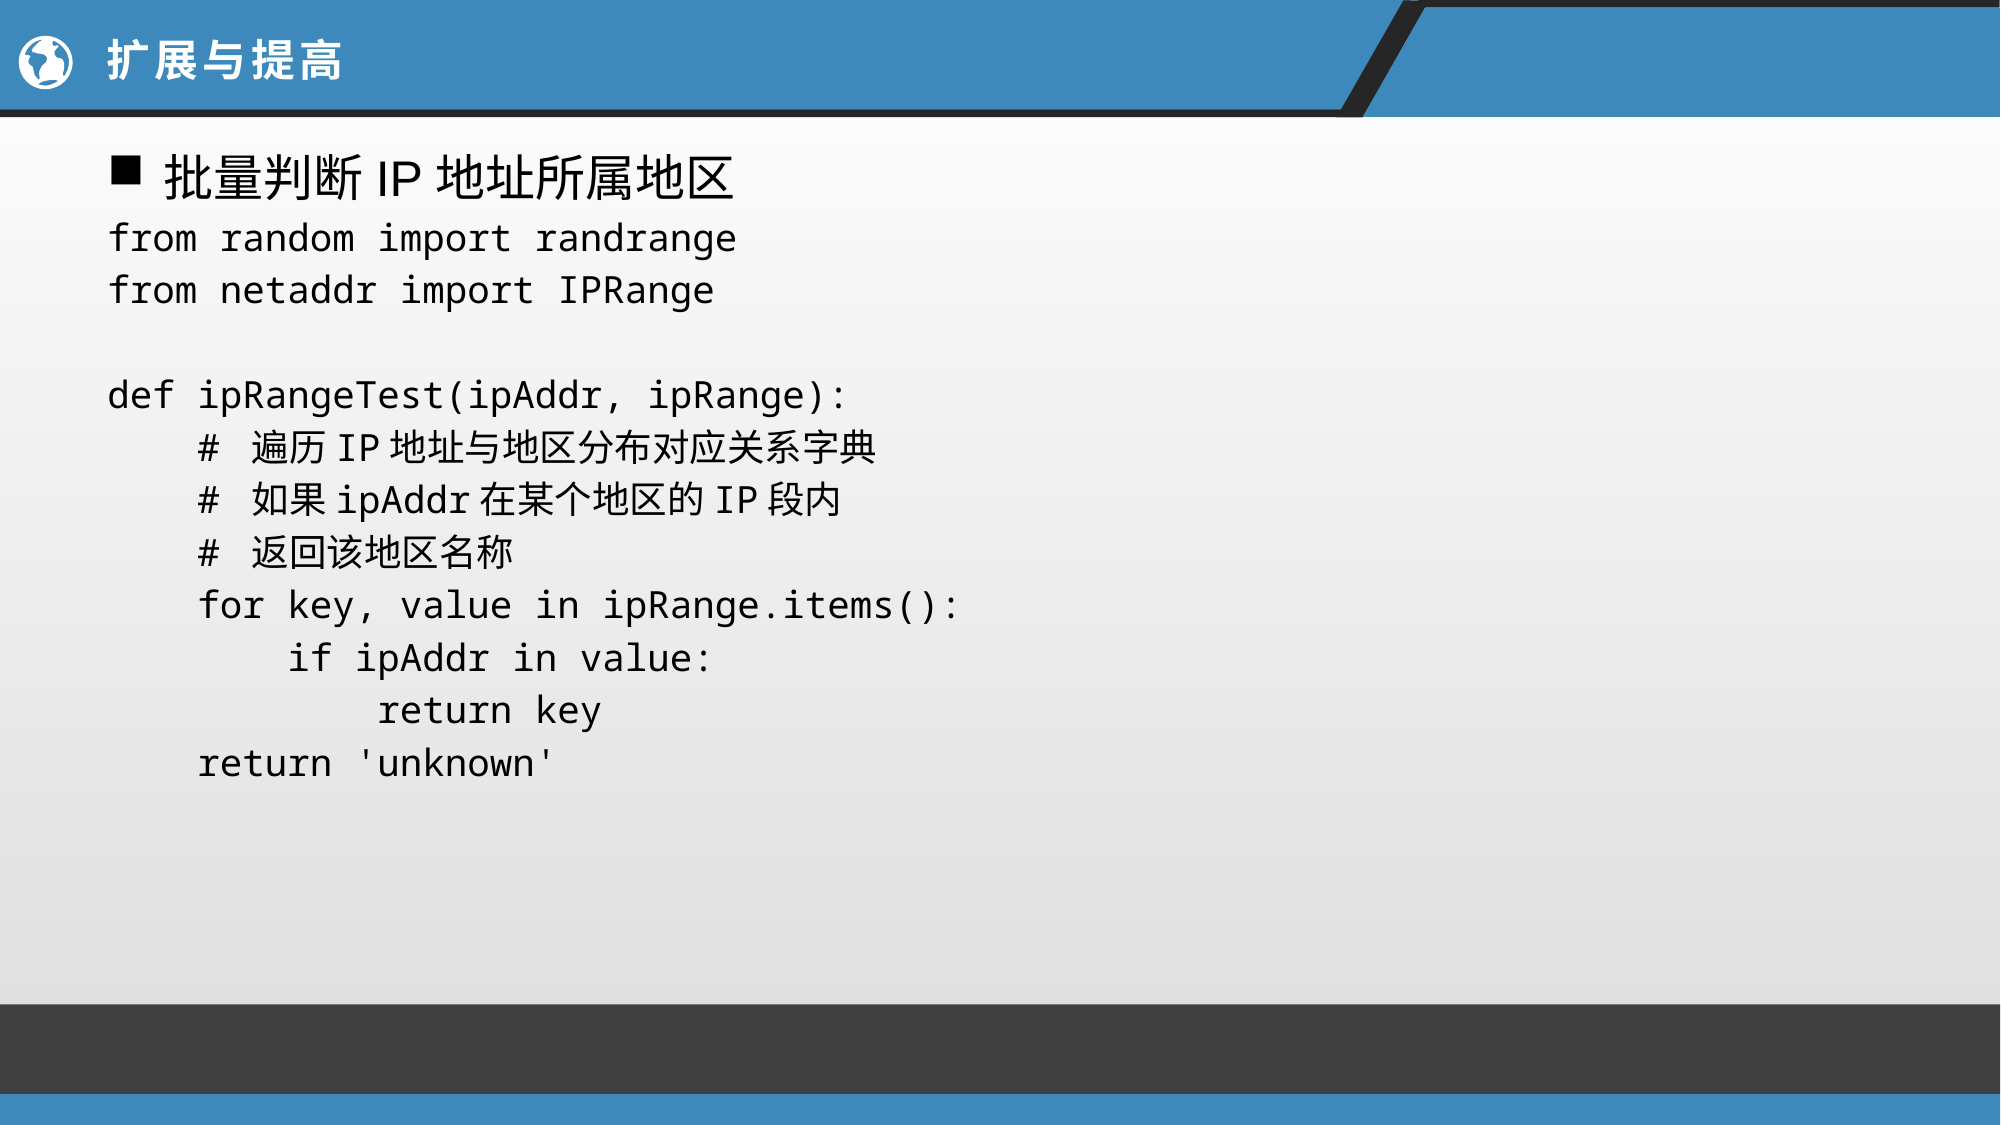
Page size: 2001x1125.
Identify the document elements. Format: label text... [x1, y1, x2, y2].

title 扩展与提高 [90, 0, 977, 161]
list 批量判断IP地址所属地区 from random import randrange from netaddr import IPRange def ipRangeTest(ipAddr, ipRange): # 遍历IP地址与地区分布对应关系字典 # 如果ipAddr在某个地区的IP段内 # 返回该地区名称 for key, value in ipRange.items(): if ipAddr in value: return key return 'unknown' [90, 146, 1921, 976]
